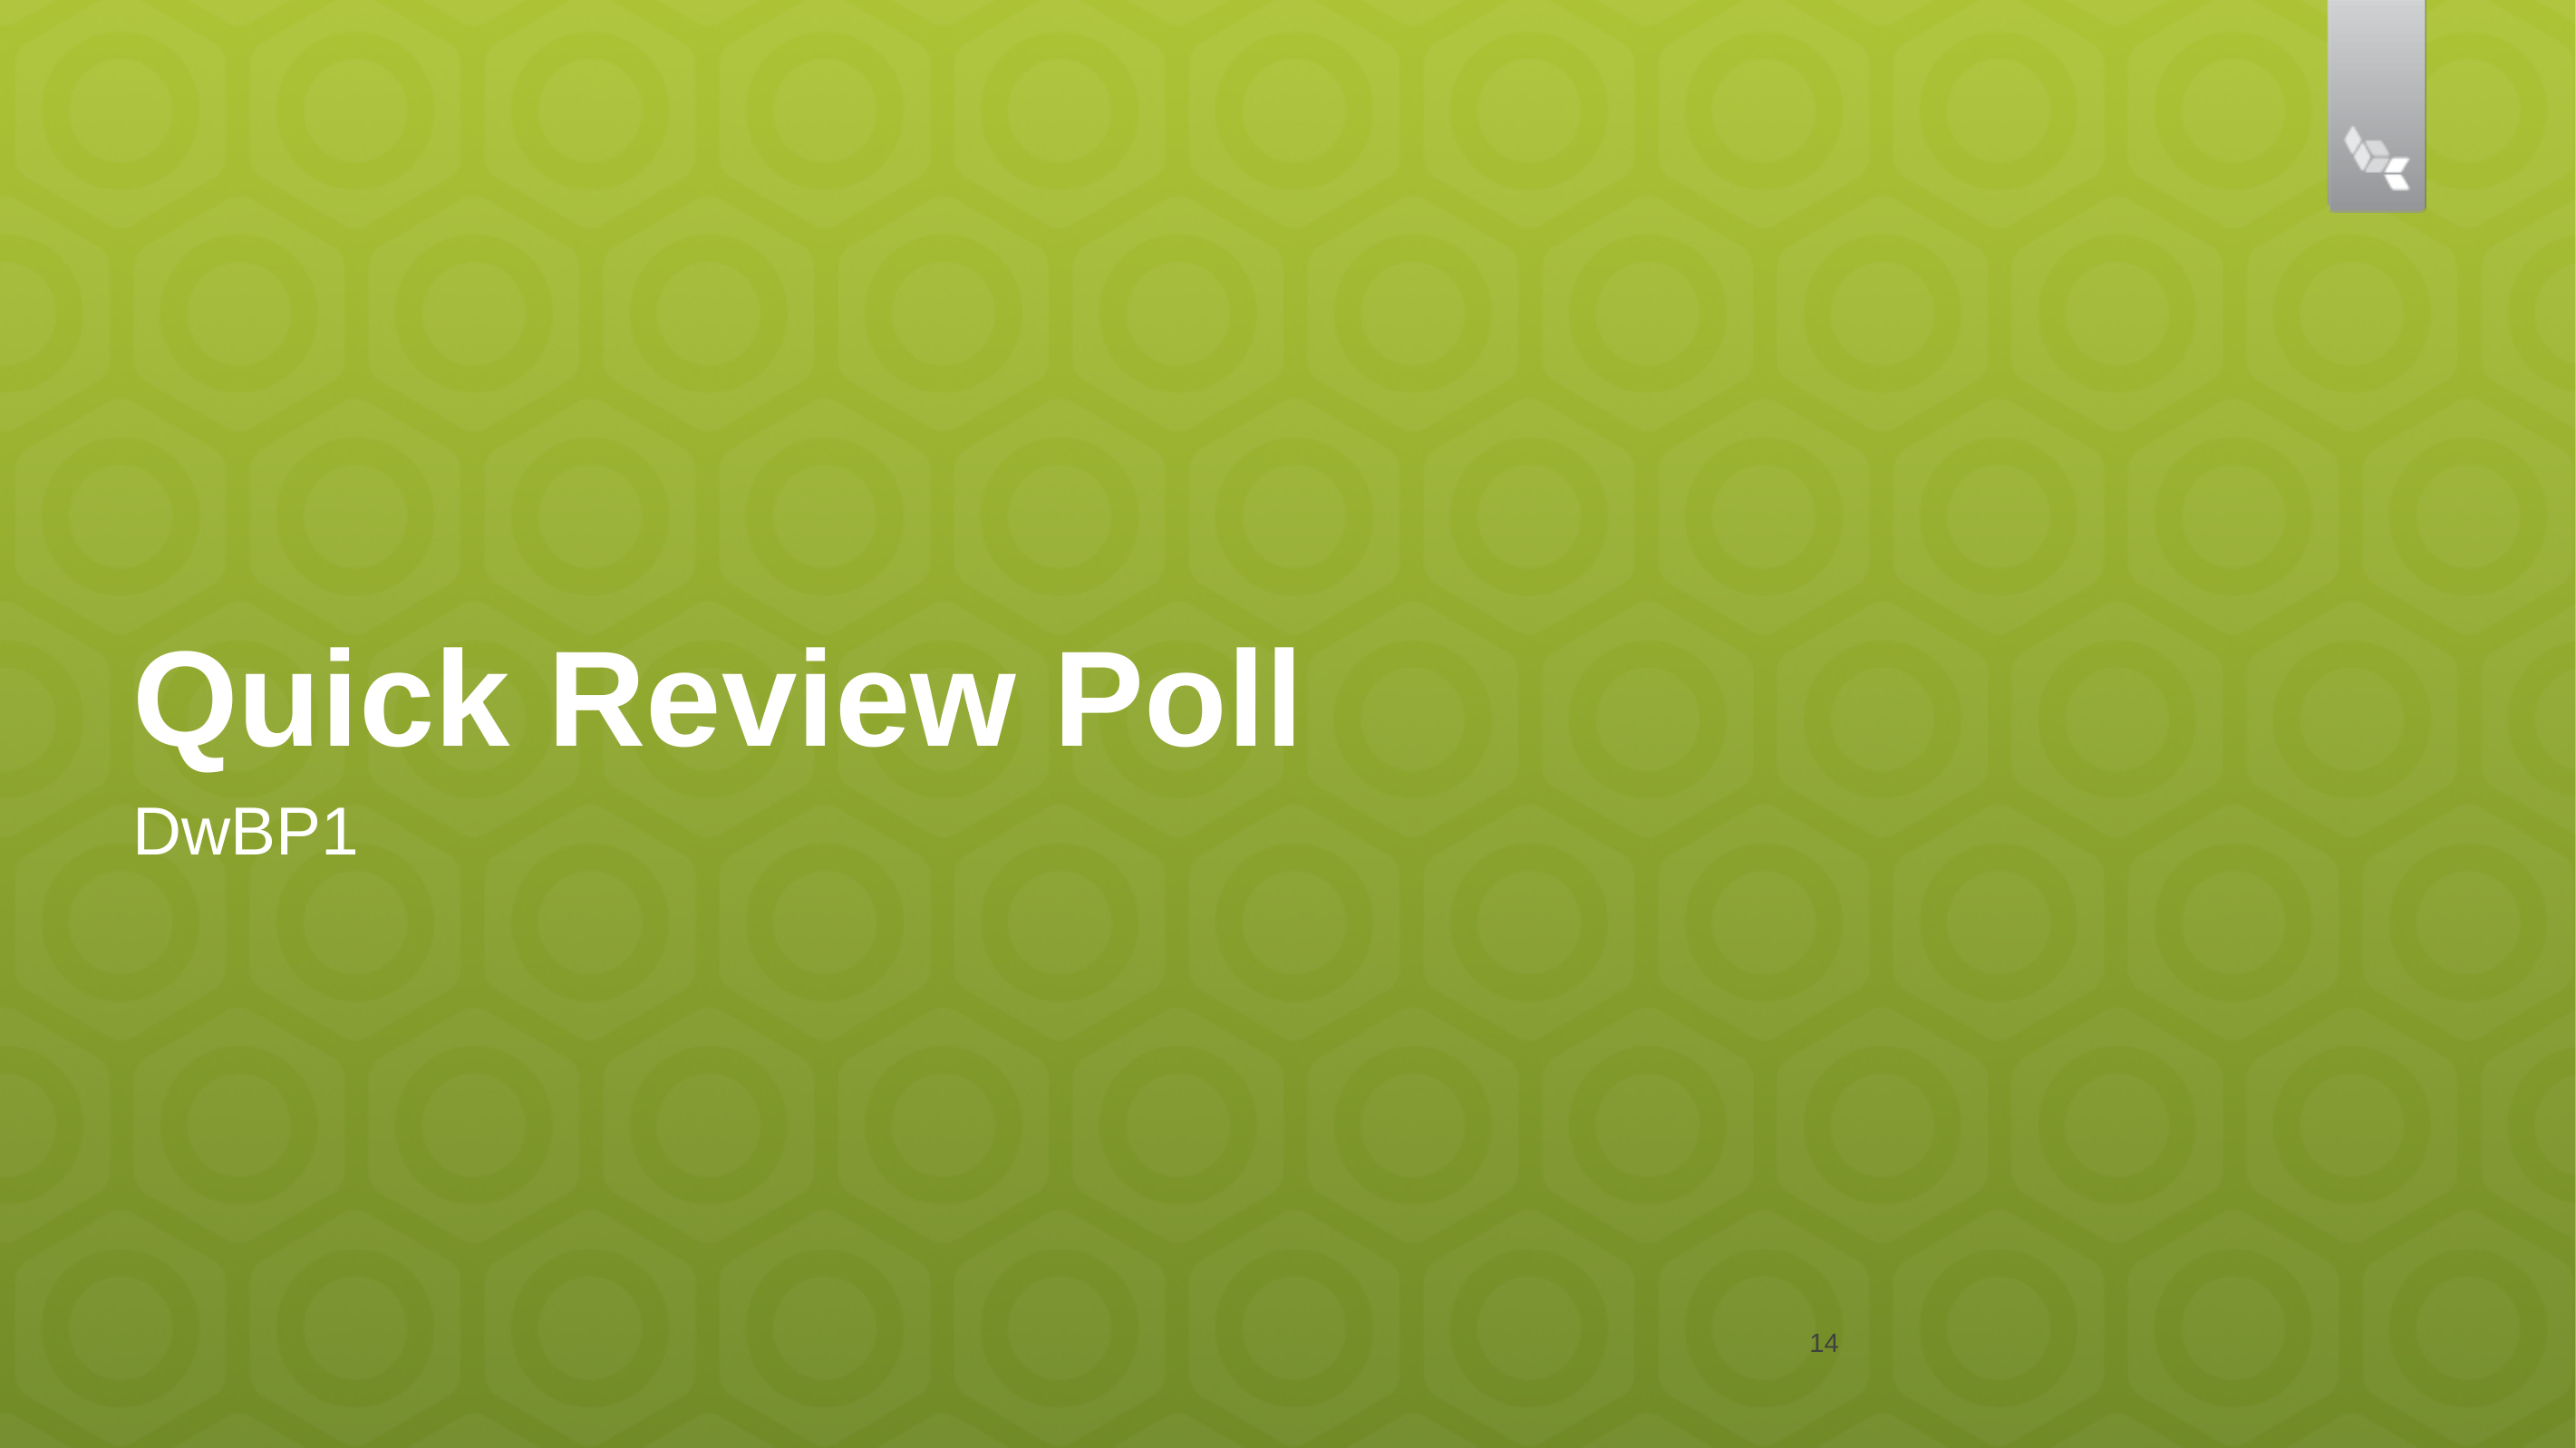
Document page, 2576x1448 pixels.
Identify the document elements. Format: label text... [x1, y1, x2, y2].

list DwBP1 [125, 779, 2420, 1360]
title Quick Review Poll [125, 222, 2183, 779]
slide_number 14 [1244, 1302, 1846, 1382]
picture [0, 0, 2576, 1448]
